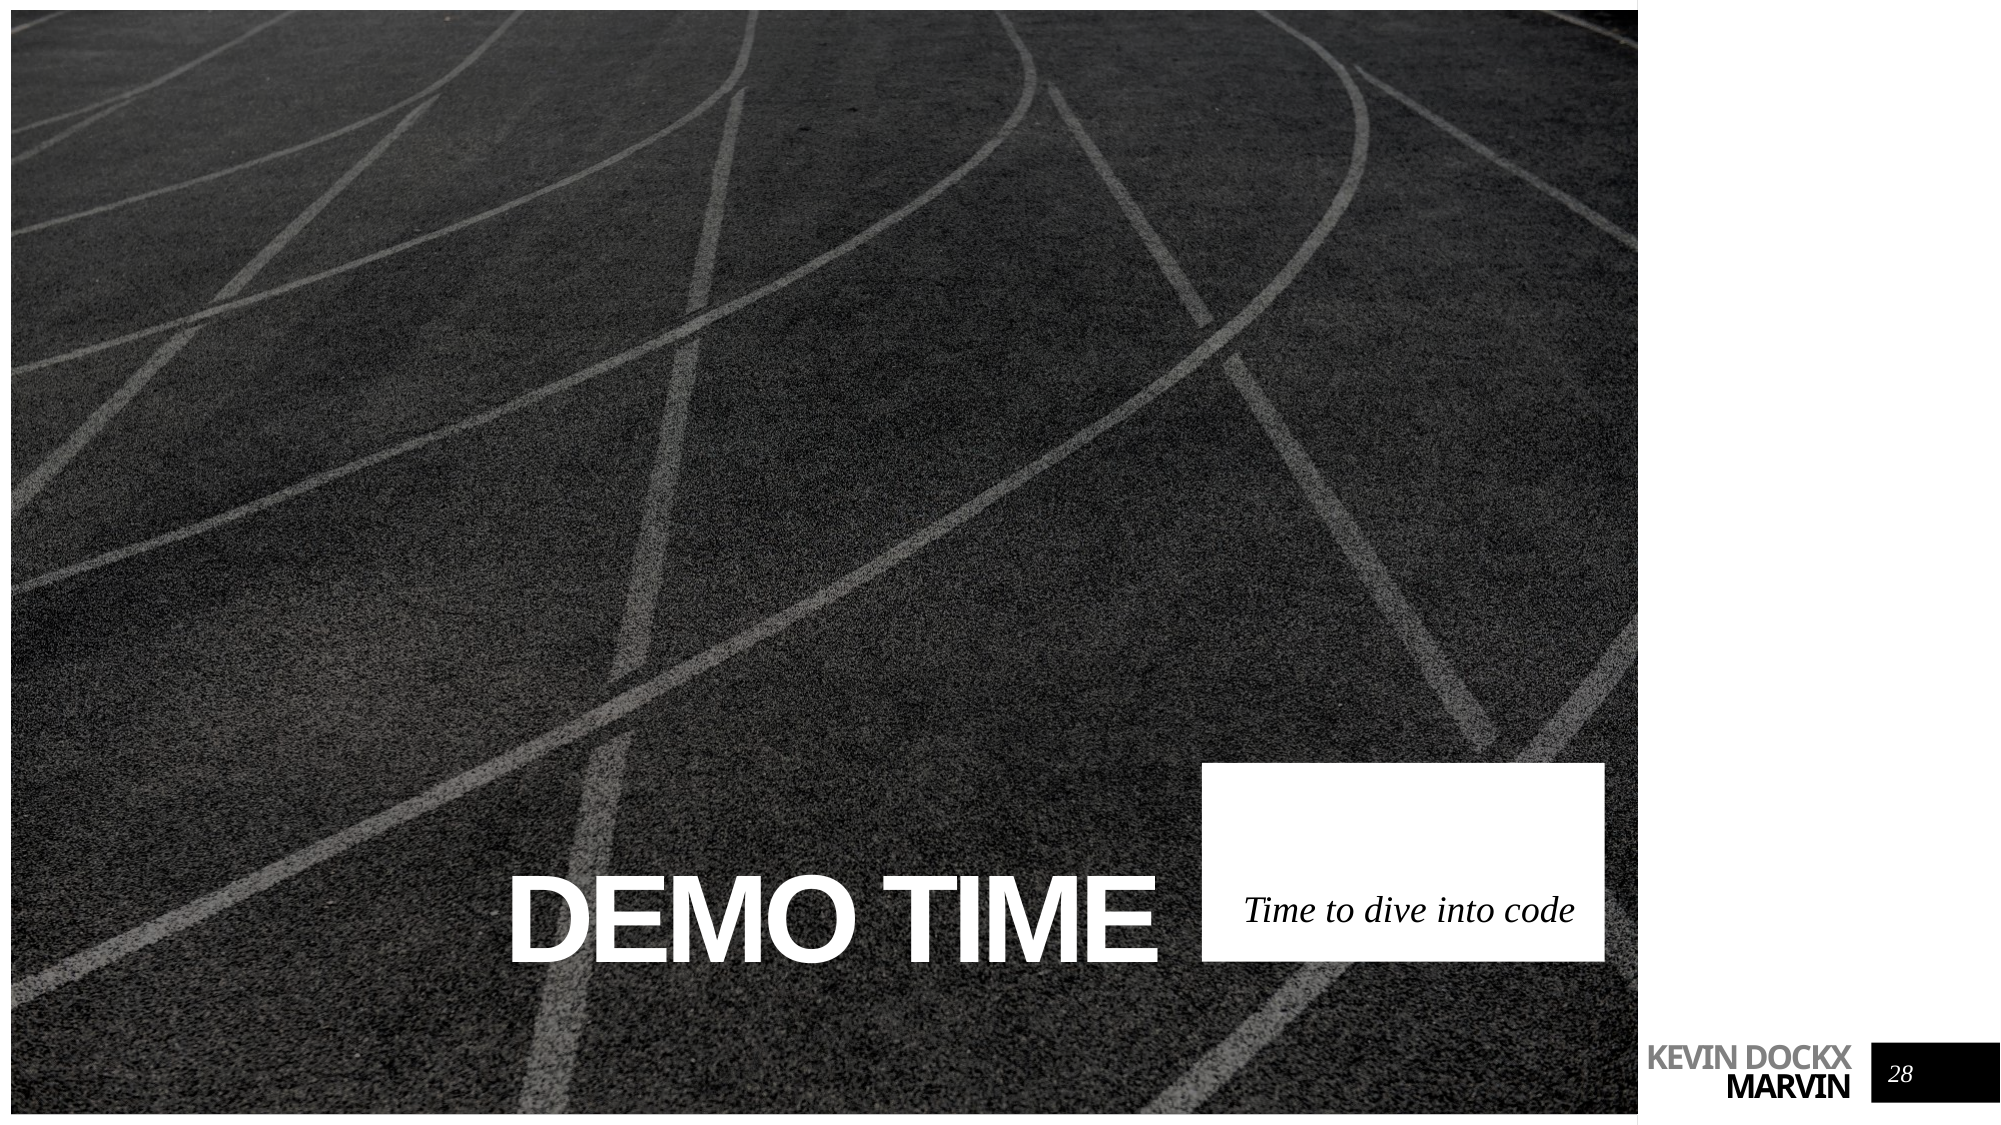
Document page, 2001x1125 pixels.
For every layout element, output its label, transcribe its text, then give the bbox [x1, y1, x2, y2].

picture [11, 10, 1638, 1114]
slide_number 28 [1877, 1050, 1924, 1096]
